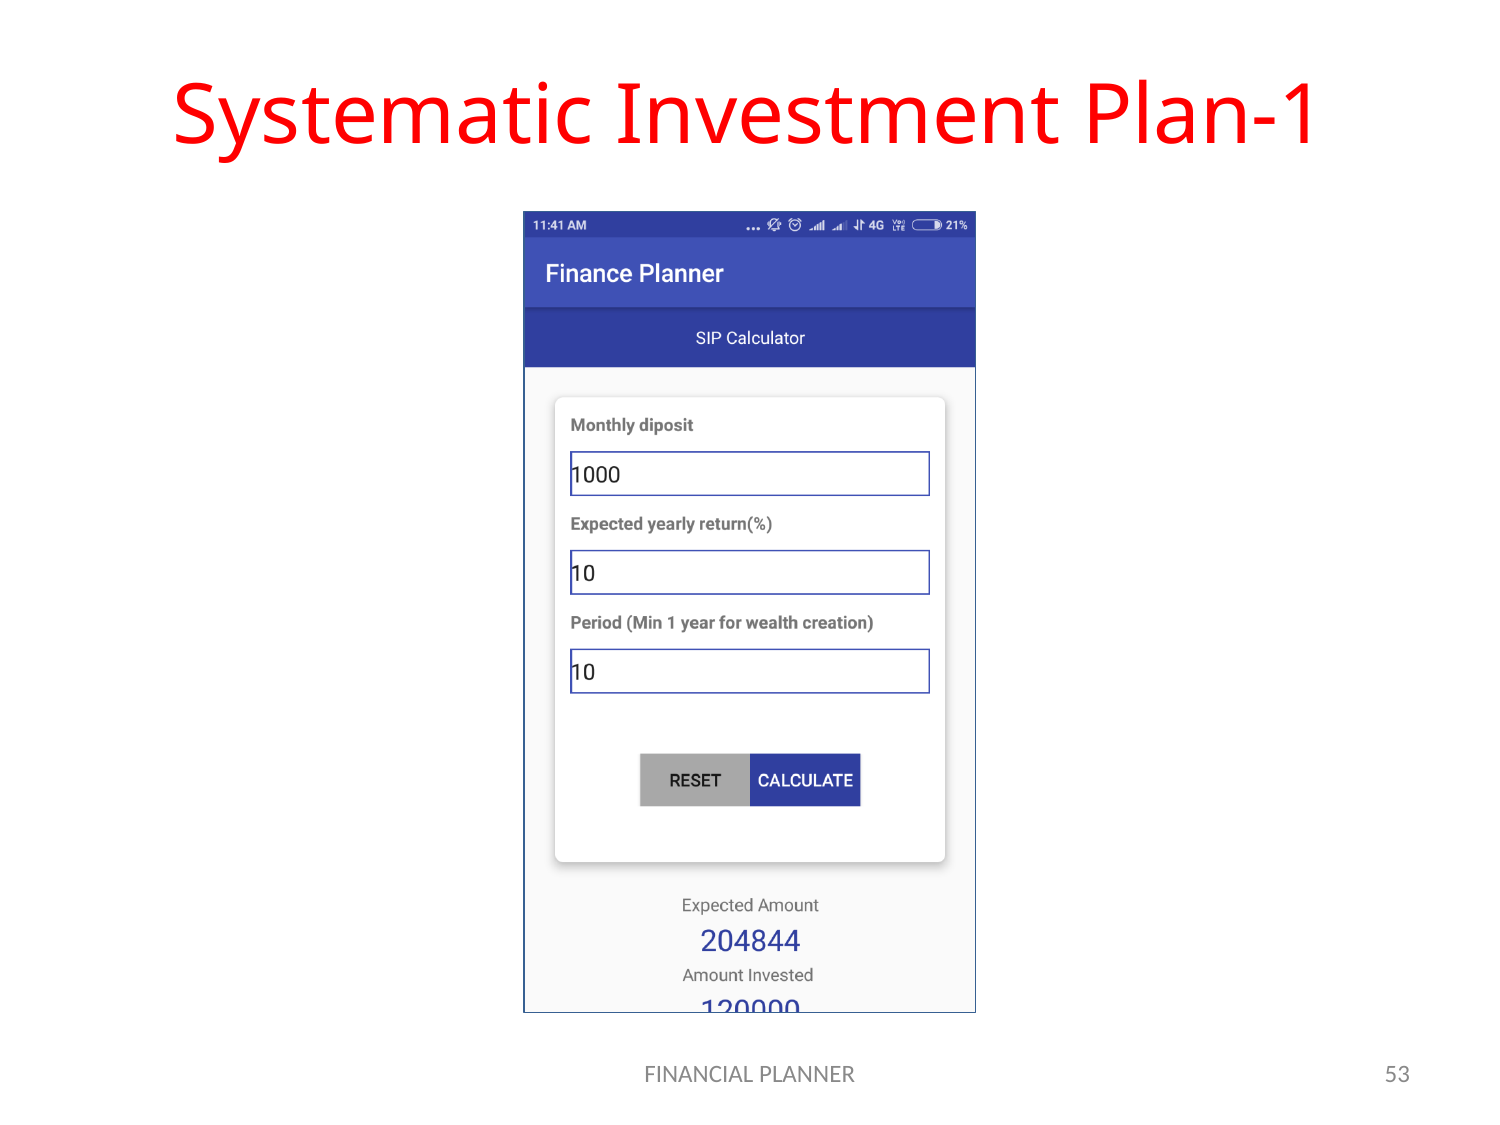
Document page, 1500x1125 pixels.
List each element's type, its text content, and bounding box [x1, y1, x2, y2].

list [524, 212, 975, 1012]
text_box FINANCIAL PLANNER [512, 1042, 988, 1103]
text_box 53 [1074, 1042, 1425, 1103]
title Systematic Investment Plan-1 [75, 45, 1425, 175]
